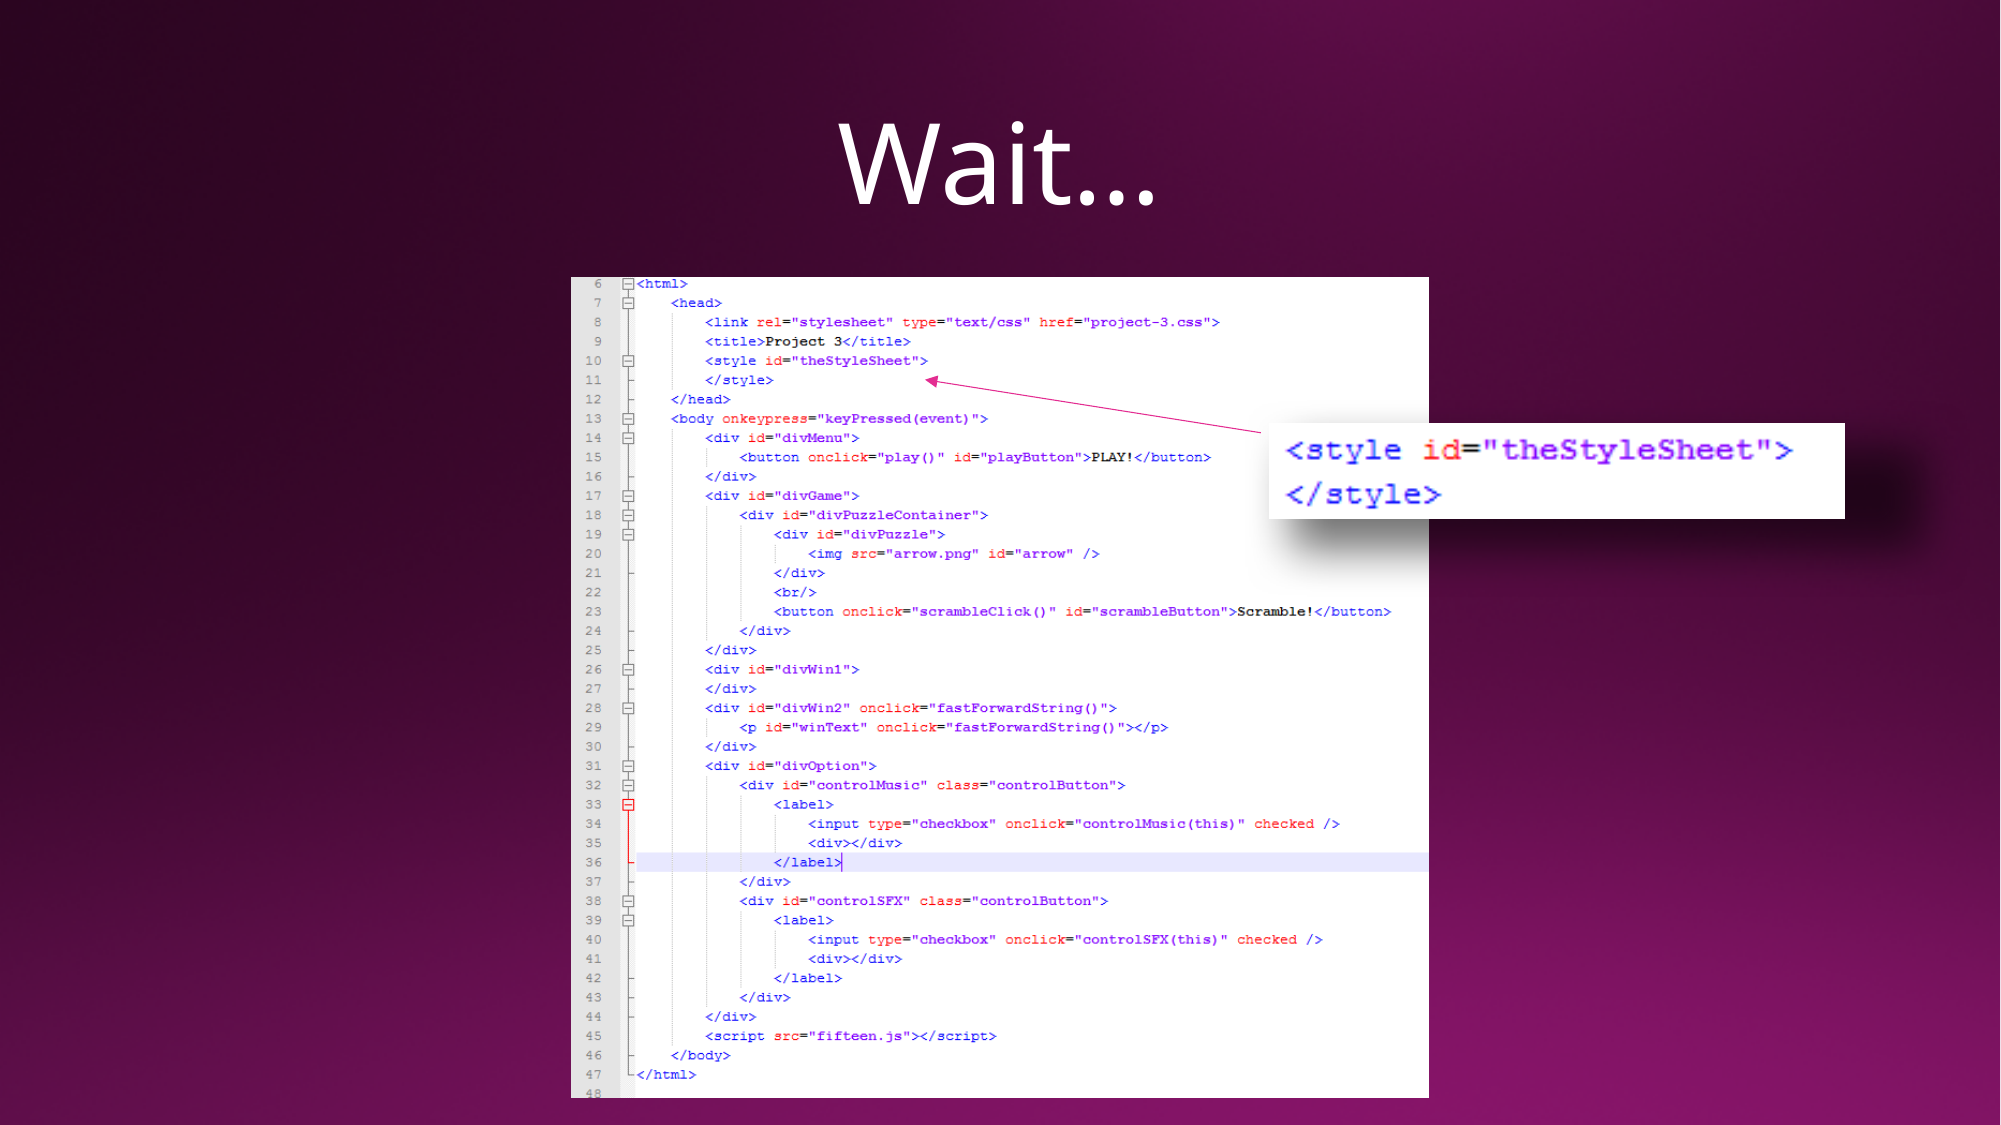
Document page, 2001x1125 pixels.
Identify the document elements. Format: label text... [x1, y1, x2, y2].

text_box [924, 379, 1261, 433]
picture [0, 0, 2001, 1125]
title Wait… [137, 59, 1863, 278]
